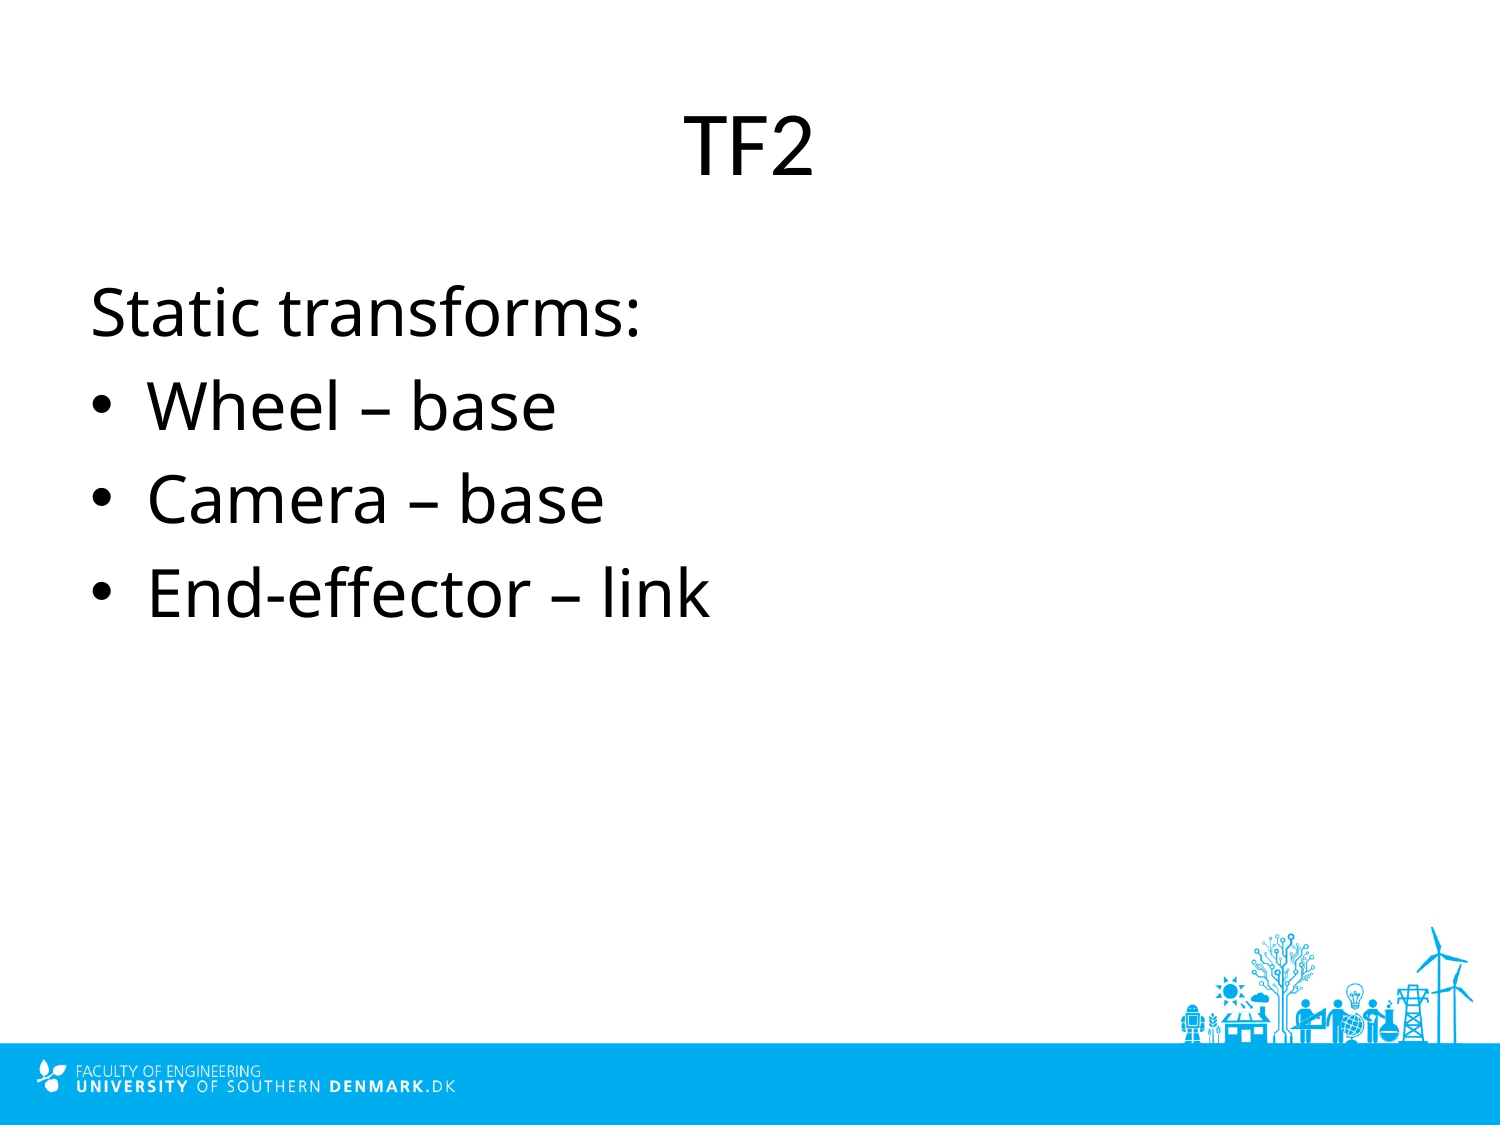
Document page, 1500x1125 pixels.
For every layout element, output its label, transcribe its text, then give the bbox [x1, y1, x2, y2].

picture [331, 1081, 340, 1092]
picture [401, 1081, 409, 1092]
picture [387, 1081, 397, 1092]
picture [148, 1081, 155, 1092]
picture [414, 1081, 422, 1092]
picture [1310, 1016, 1333, 1043]
picture [168, 1066, 172, 1077]
list Static transforms: Wheel – base Camera – base End-effector – link [75, 262, 1425, 1005]
picture [53, 1065, 66, 1075]
picture [1254, 1027, 1263, 1034]
picture [38, 1061, 58, 1092]
picture [433, 1081, 439, 1092]
picture [112, 1081, 121, 1092]
picture [77, 1081, 86, 1092]
picture [220, 1066, 224, 1077]
picture [1308, 1017, 1321, 1025]
title TF2 [75, 45, 1425, 233]
picture [1242, 1030, 1250, 1042]
picture [91, 1081, 100, 1092]
picture [1228, 1028, 1237, 1034]
picture [115, 1066, 119, 1077]
picture [84, 1070, 95, 1076]
picture [125, 1081, 131, 1092]
picture [212, 1081, 216, 1091]
picture [228, 1066, 233, 1076]
picture [299, 1081, 304, 1091]
picture [178, 1081, 186, 1091]
picture [345, 1081, 351, 1092]
picture [356, 1081, 365, 1092]
picture [315, 1081, 319, 1091]
picture [0, 0, 1500, 1043]
picture [166, 1081, 174, 1091]
picture [1368, 1015, 1375, 1023]
picture [370, 1081, 382, 1092]
picture [136, 1081, 144, 1092]
picture [276, 1082, 284, 1091]
